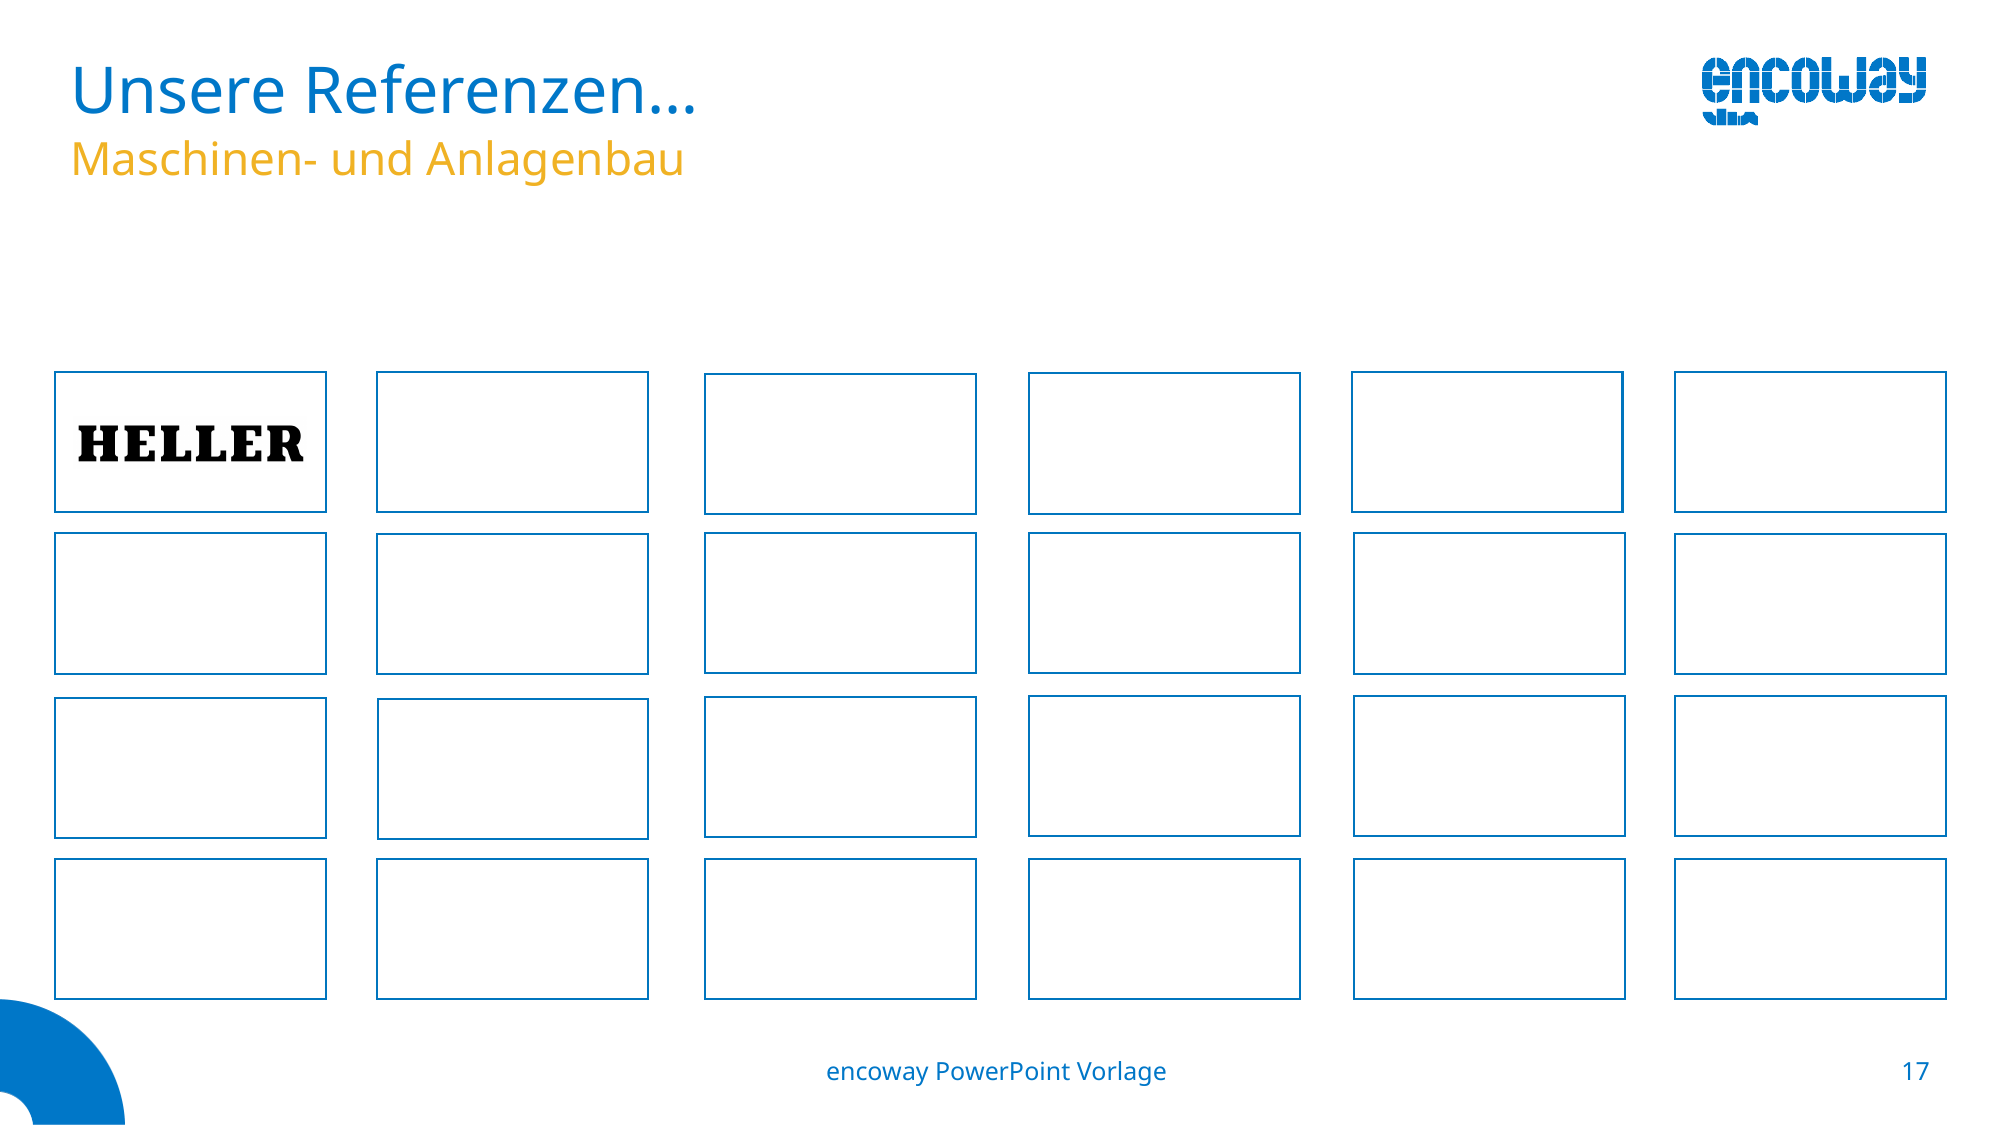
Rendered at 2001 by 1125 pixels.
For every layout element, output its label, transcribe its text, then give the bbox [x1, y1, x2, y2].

picture [1674, 695, 1945, 836]
picture [54, 533, 326, 675]
picture [1351, 371, 1623, 512]
picture [54, 372, 326, 513]
picture [704, 373, 976, 514]
picture [377, 372, 648, 513]
list Maschinen- und Anlagenbau [55, 128, 1665, 202]
picture [377, 859, 648, 1000]
picture [377, 533, 648, 675]
picture [1028, 858, 1300, 999]
picture [1353, 695, 1625, 836]
picture [1354, 533, 1626, 674]
picture [1028, 695, 1300, 836]
title Unsere Referenzen… [55, 50, 1045, 128]
picture [1353, 858, 1625, 999]
picture [1674, 858, 1945, 999]
picture [54, 697, 326, 838]
picture [705, 696, 977, 838]
footer encoway PowerPoint Vorlage [662, 1042, 1338, 1103]
picture [704, 858, 976, 999]
picture [0, 858, 326, 1125]
picture [377, 698, 649, 838]
picture [1028, 532, 1300, 673]
picture [1028, 372, 1300, 513]
slide_number 16 [1495, 1042, 1945, 1103]
picture [704, 533, 976, 674]
picture [1675, 371, 1946, 512]
picture [1702, 57, 1926, 127]
picture [1674, 533, 1945, 674]
